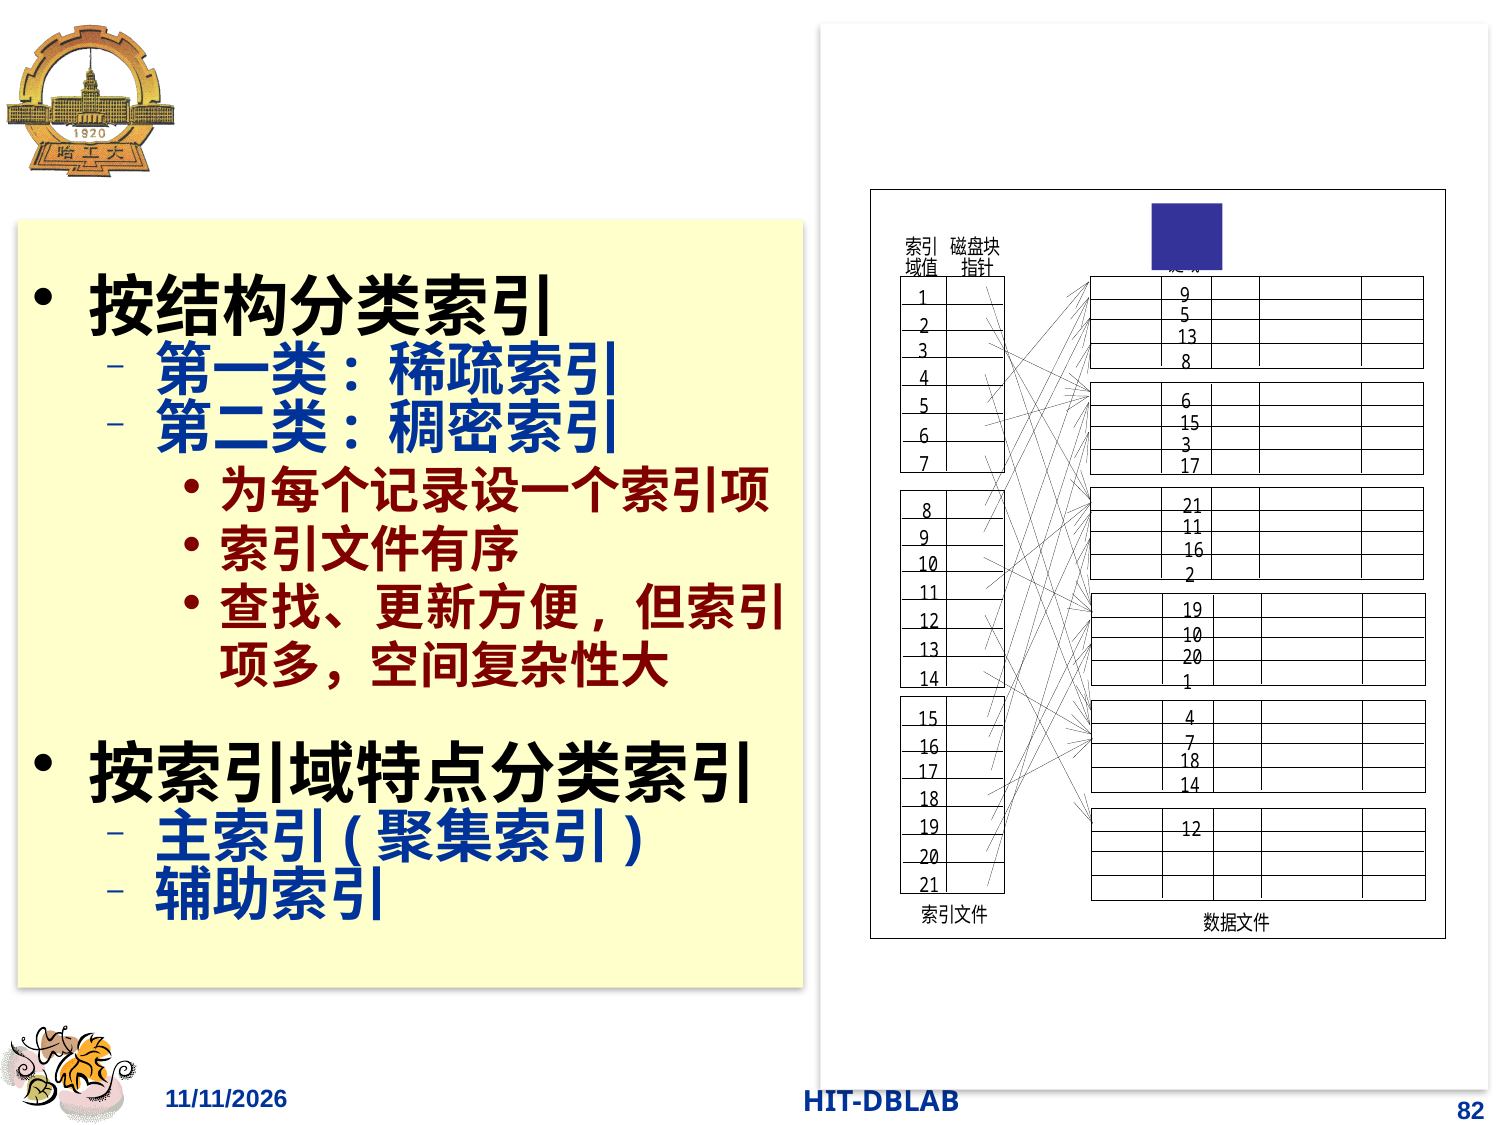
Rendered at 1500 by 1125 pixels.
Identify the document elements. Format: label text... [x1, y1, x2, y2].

slide_number 82 [1437, 1087, 1500, 1125]
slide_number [149, 1074, 413, 1125]
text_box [867, 187, 1447, 941]
text_box 按结构分类索引 第一类: 稀疏索引 第二类: 稠密索引 为每个记录设一个索引项 索引文件有序 查找、更新方便, 但索引项多，空间复杂性大 按索引域特点分类索引 主索引(聚集索引) 辅助索引 [17, 219, 803, 988]
footer HIT-DBLAB [524, 1074, 1238, 1125]
picture [0, 24, 175, 182]
text_box [820, 23, 1489, 1090]
